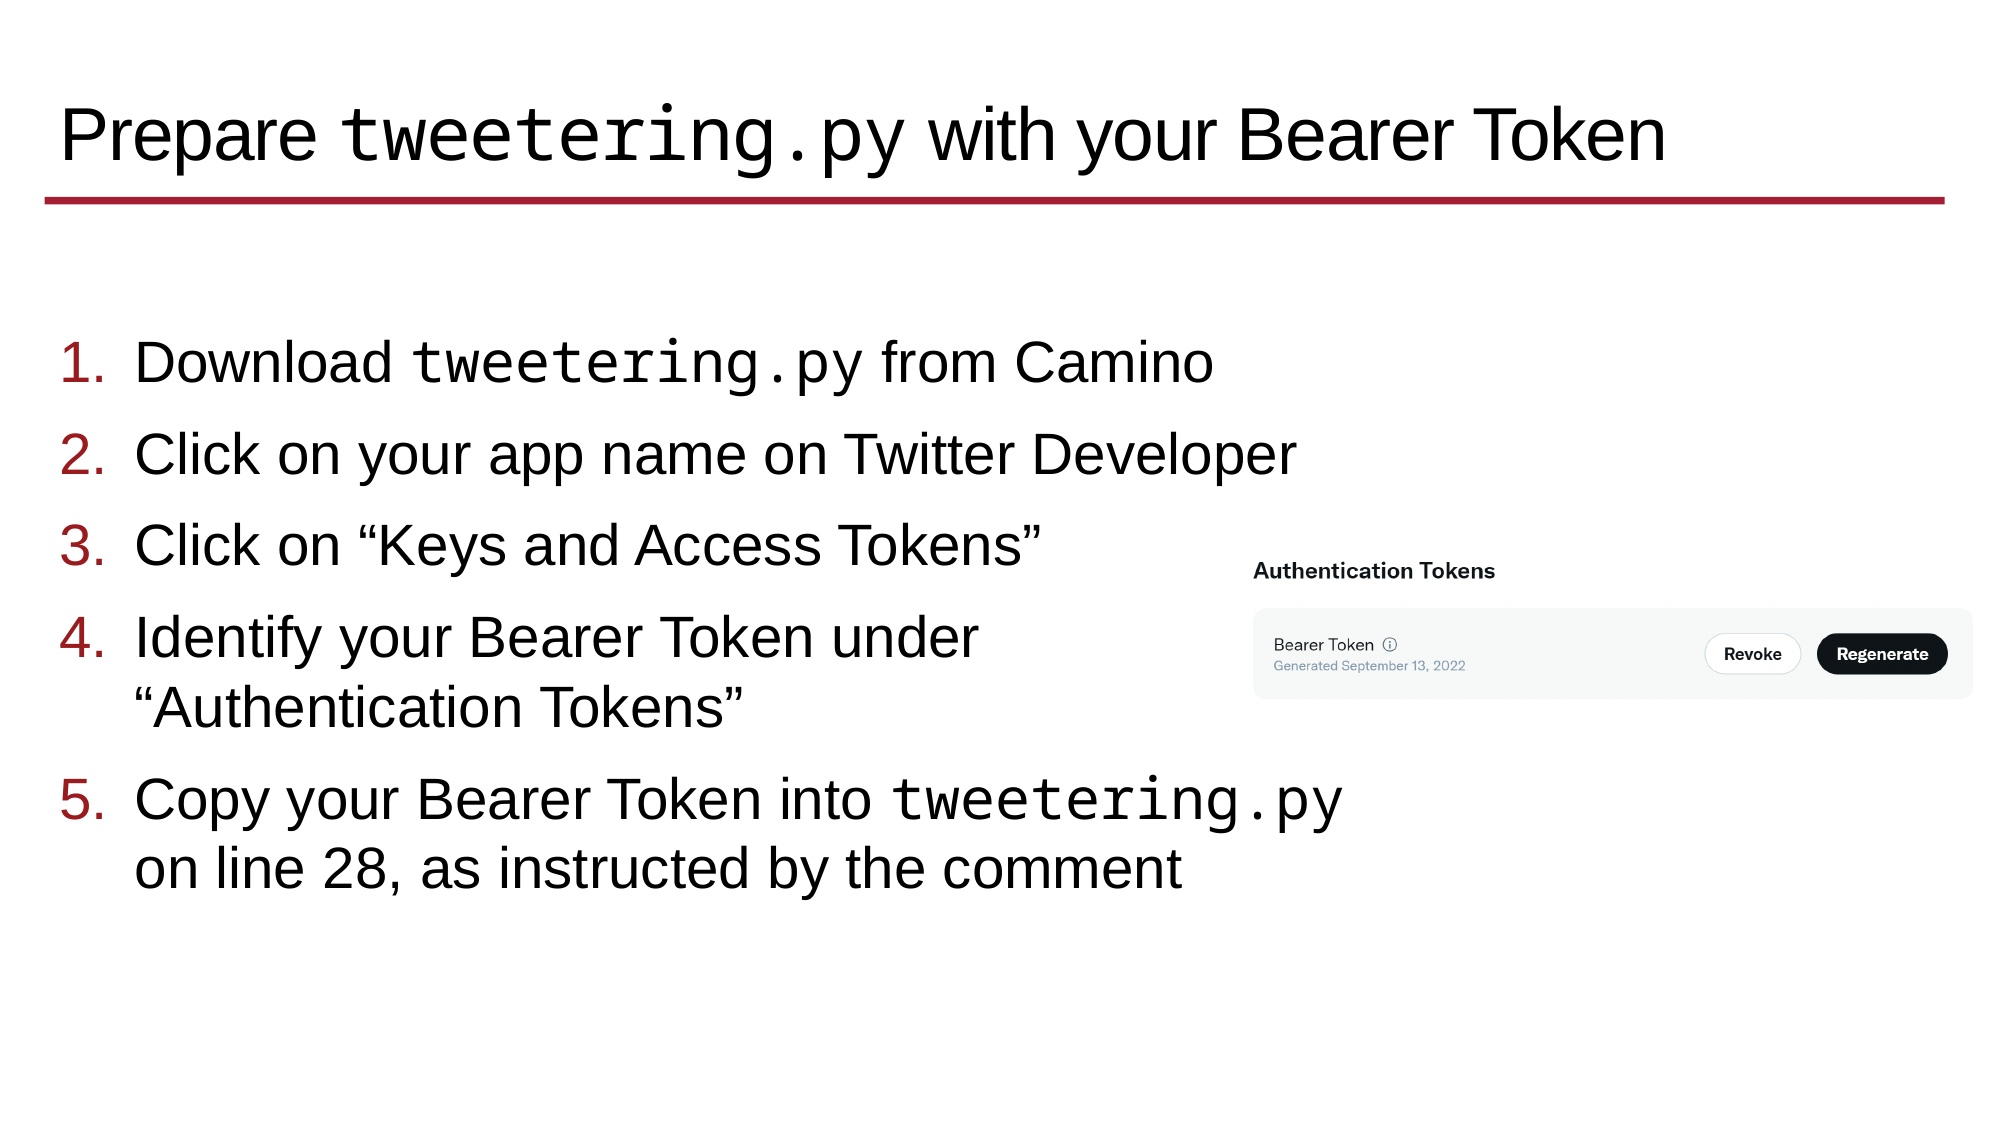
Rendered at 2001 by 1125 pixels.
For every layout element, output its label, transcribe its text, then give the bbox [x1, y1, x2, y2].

list Download tweetering.py from Camino Click on your app name on Twitter Developer Click on “Keys and Access Tokens” Identify your Bearer Token under “Authentication Tokens” Copy your Bearer Token into tweetering.py on line 28, as instructed by the comment [44, 210, 1361, 1015]
title Prepare tweetering.py with your Bearer Token [44, 83, 1945, 190]
picture [1244, 541, 1983, 714]
